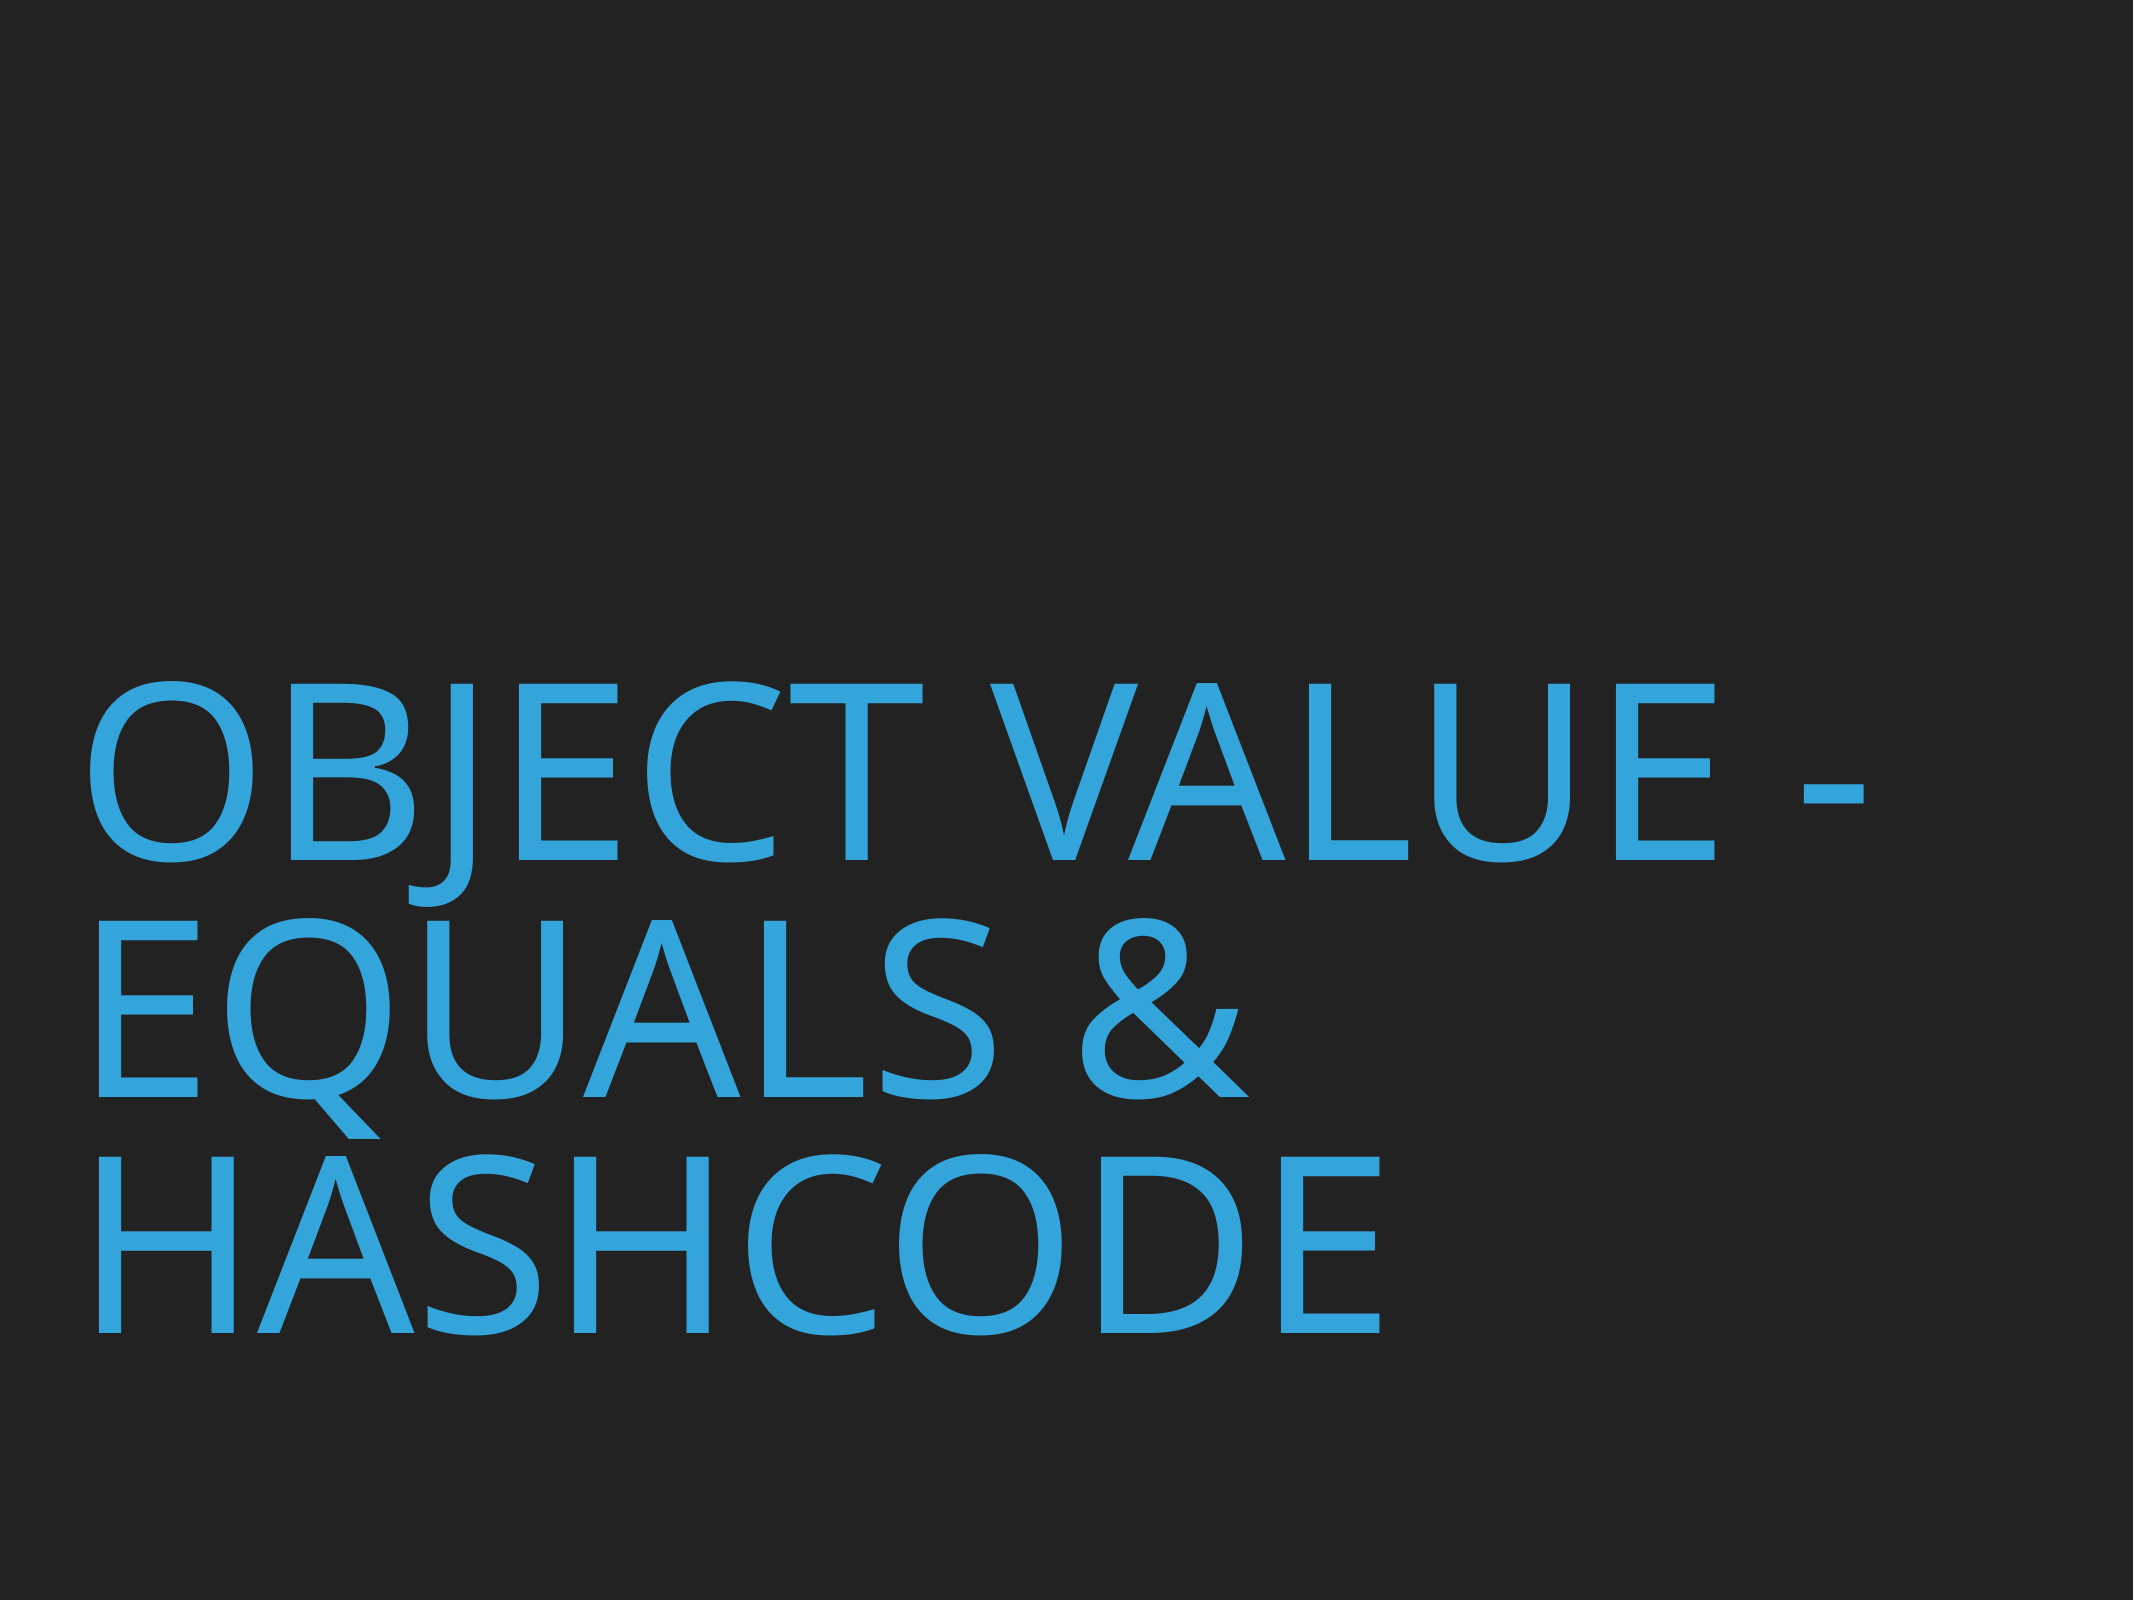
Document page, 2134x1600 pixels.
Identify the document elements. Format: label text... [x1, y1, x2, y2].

title Object value - equals & Hashcode [66, 661, 2068, 1405]
